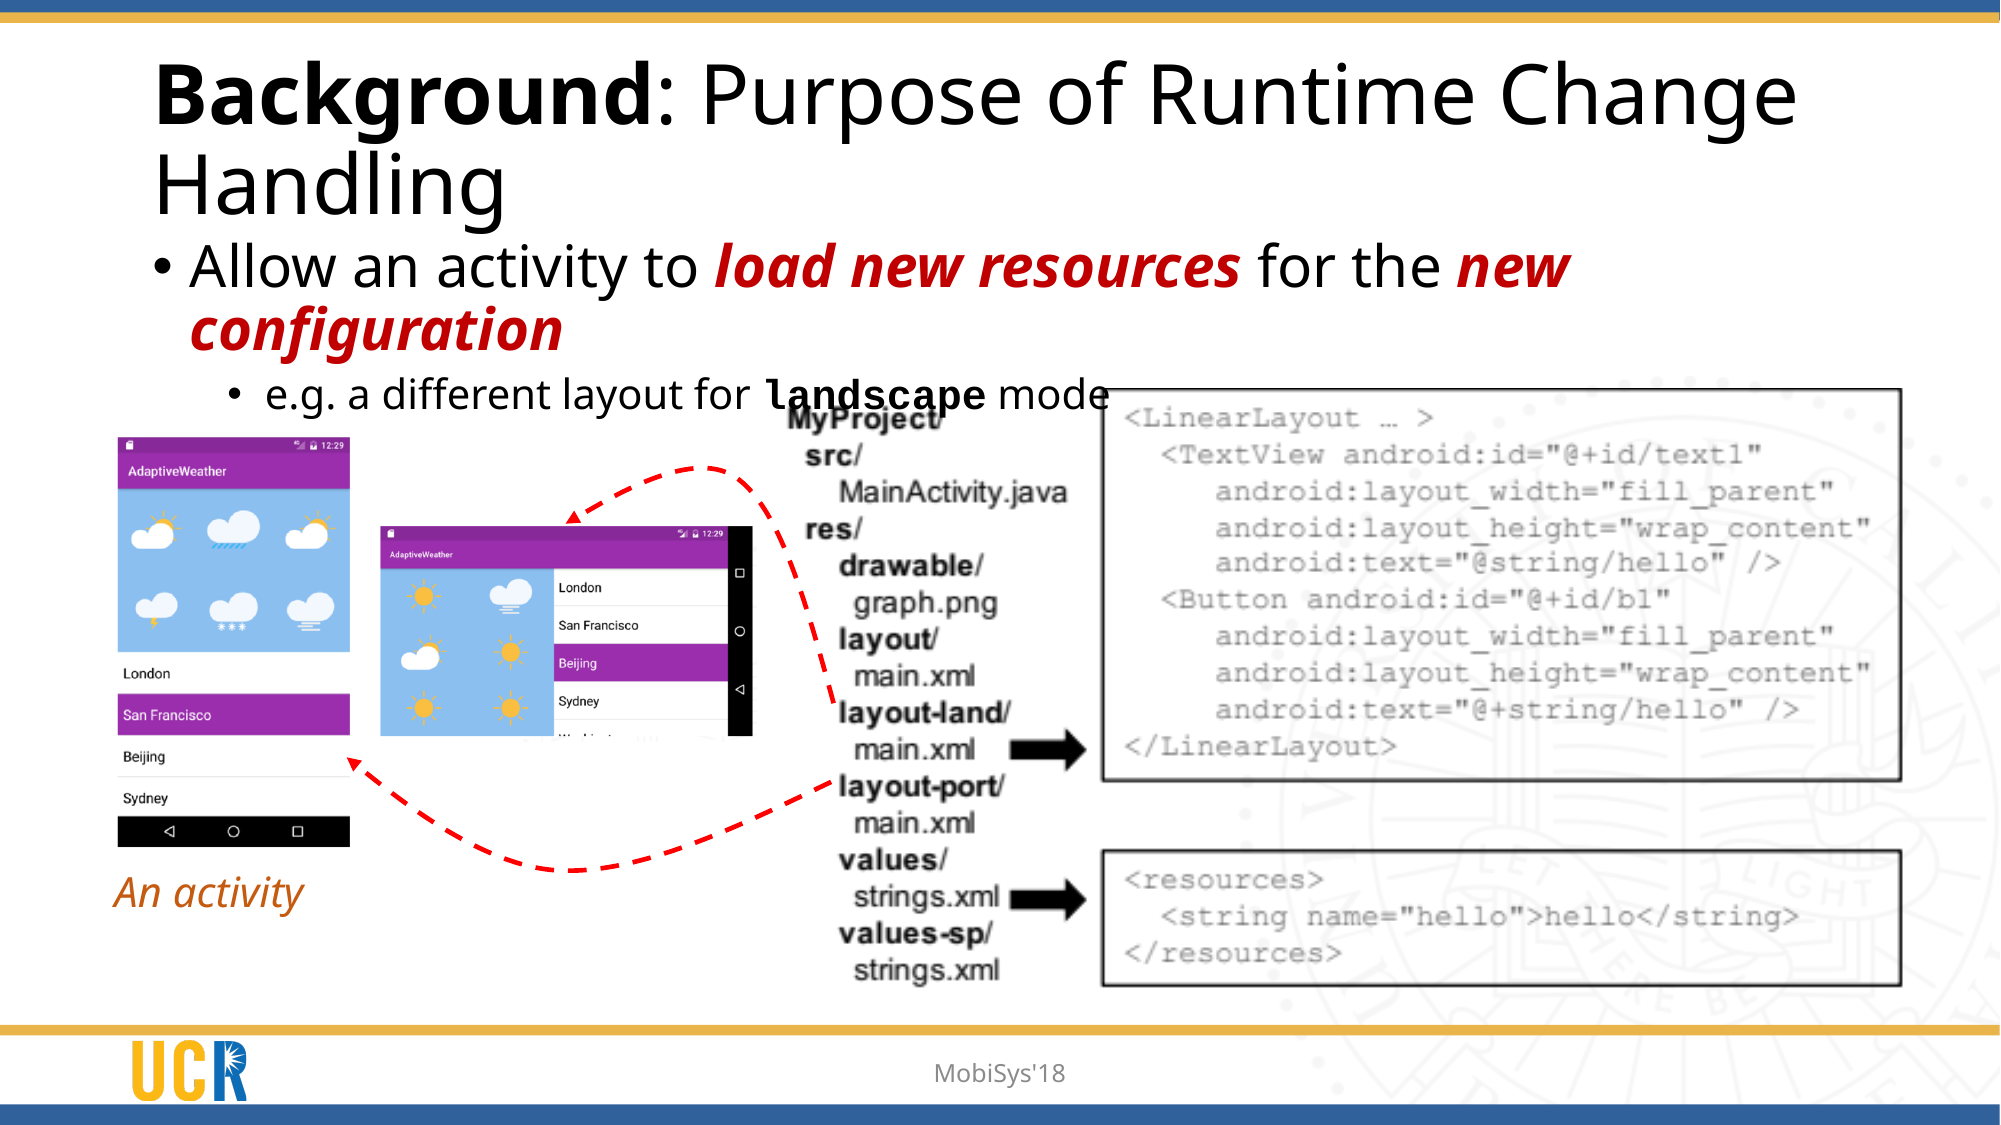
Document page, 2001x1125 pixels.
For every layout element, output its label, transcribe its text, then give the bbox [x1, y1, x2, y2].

text_box [568, 467, 767, 659]
picture [374, 519, 757, 742]
title Background: Purpose of Runtime Change Handling [137, 59, 2000, 225]
footer MobiSys'18 [662, 1042, 1338, 1103]
picture [767, 388, 1908, 1001]
picture [111, 427, 358, 854]
text_box [358, 757, 767, 872]
text_box An activity [99, 858, 319, 923]
list Allow an activity to load new resources for the new configuration e.g. a different layout for landscape mode [137, 229, 1863, 389]
